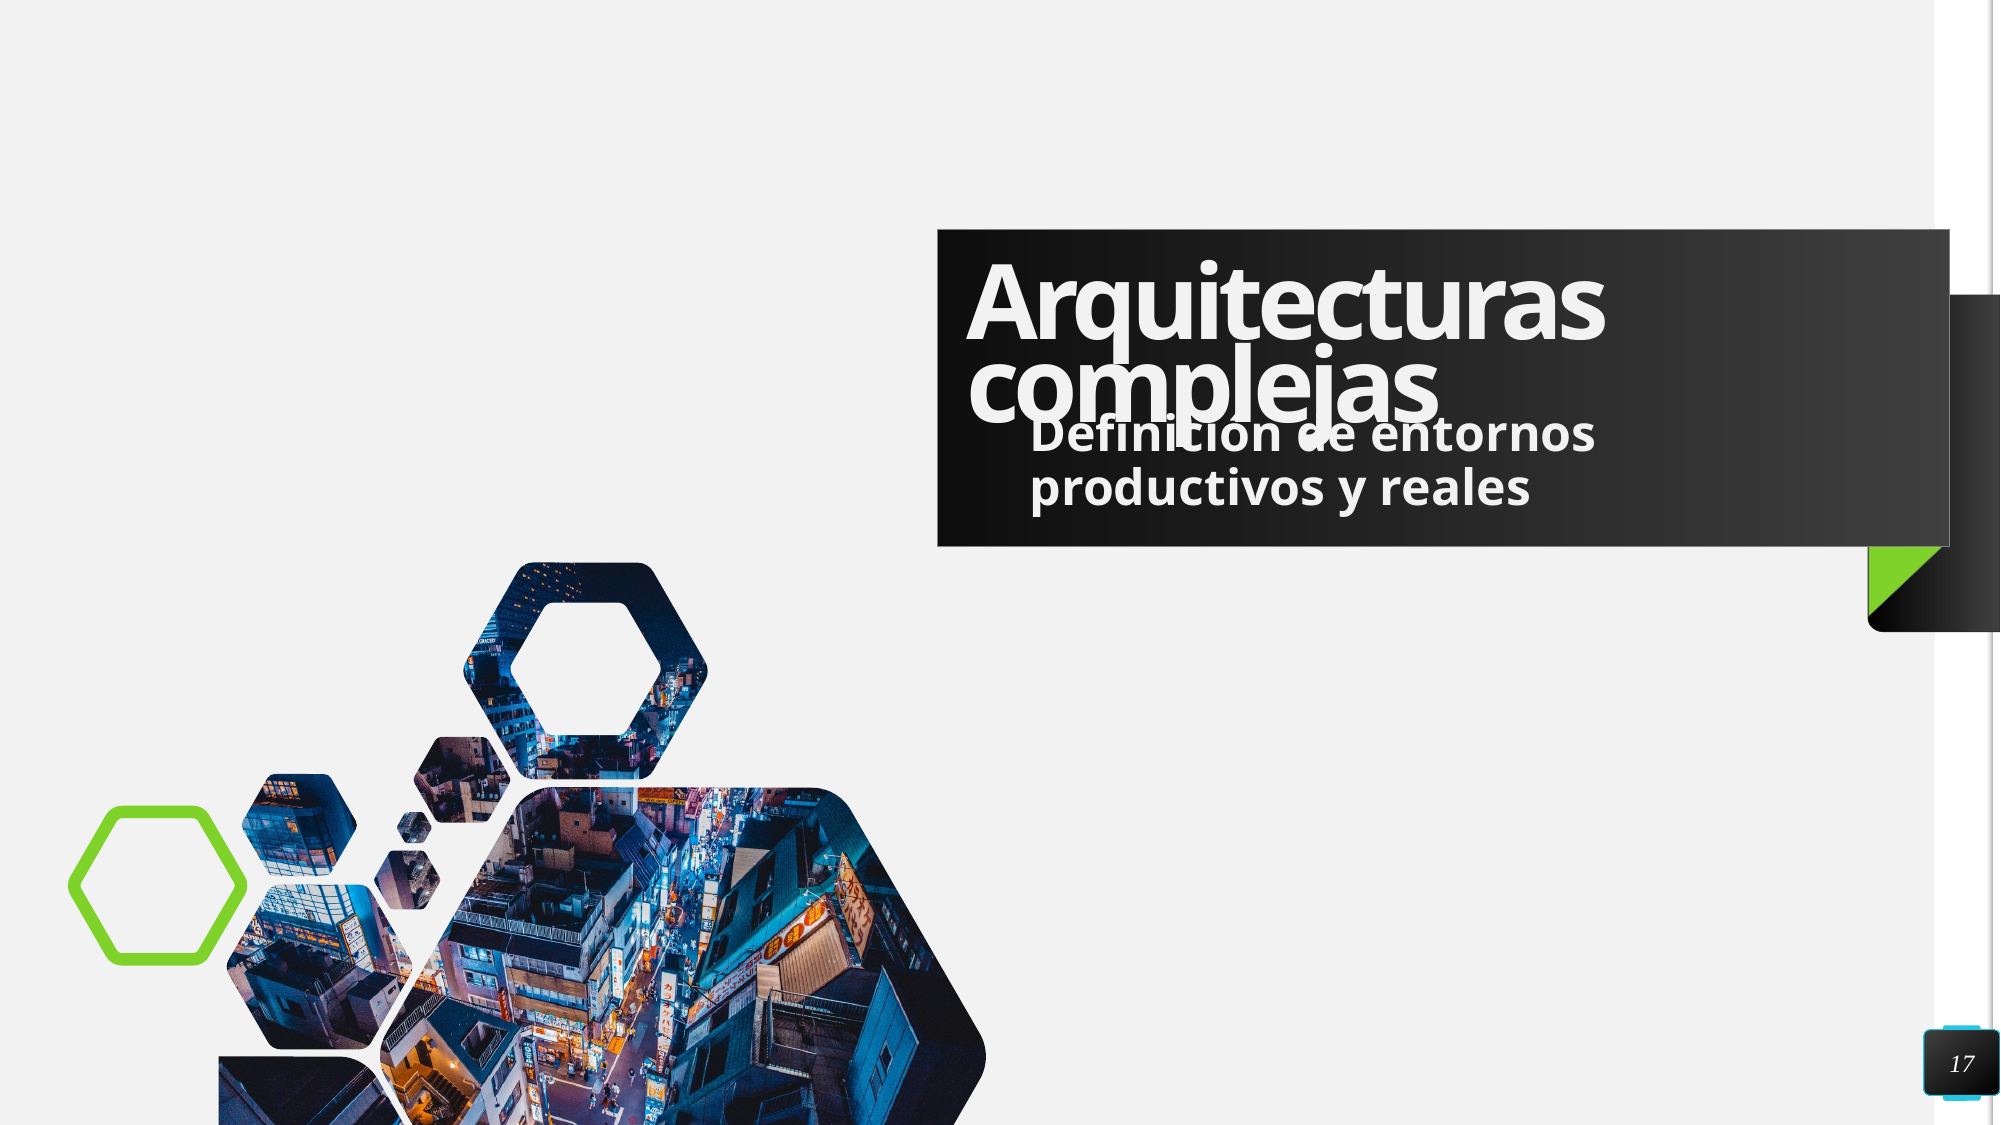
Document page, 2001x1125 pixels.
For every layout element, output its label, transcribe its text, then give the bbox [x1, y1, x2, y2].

text_box [1867, 547, 1944, 619]
subtitle Definición de entornos productivos y reales [1029, 408, 1905, 520]
slide_number 17 [1923, 1029, 2000, 1096]
title Arquitecturas complejas [937, 229, 1950, 547]
text_box [74, 811, 218, 960]
picture [218, 562, 986, 1125]
text_box [1868, 294, 2000, 632]
